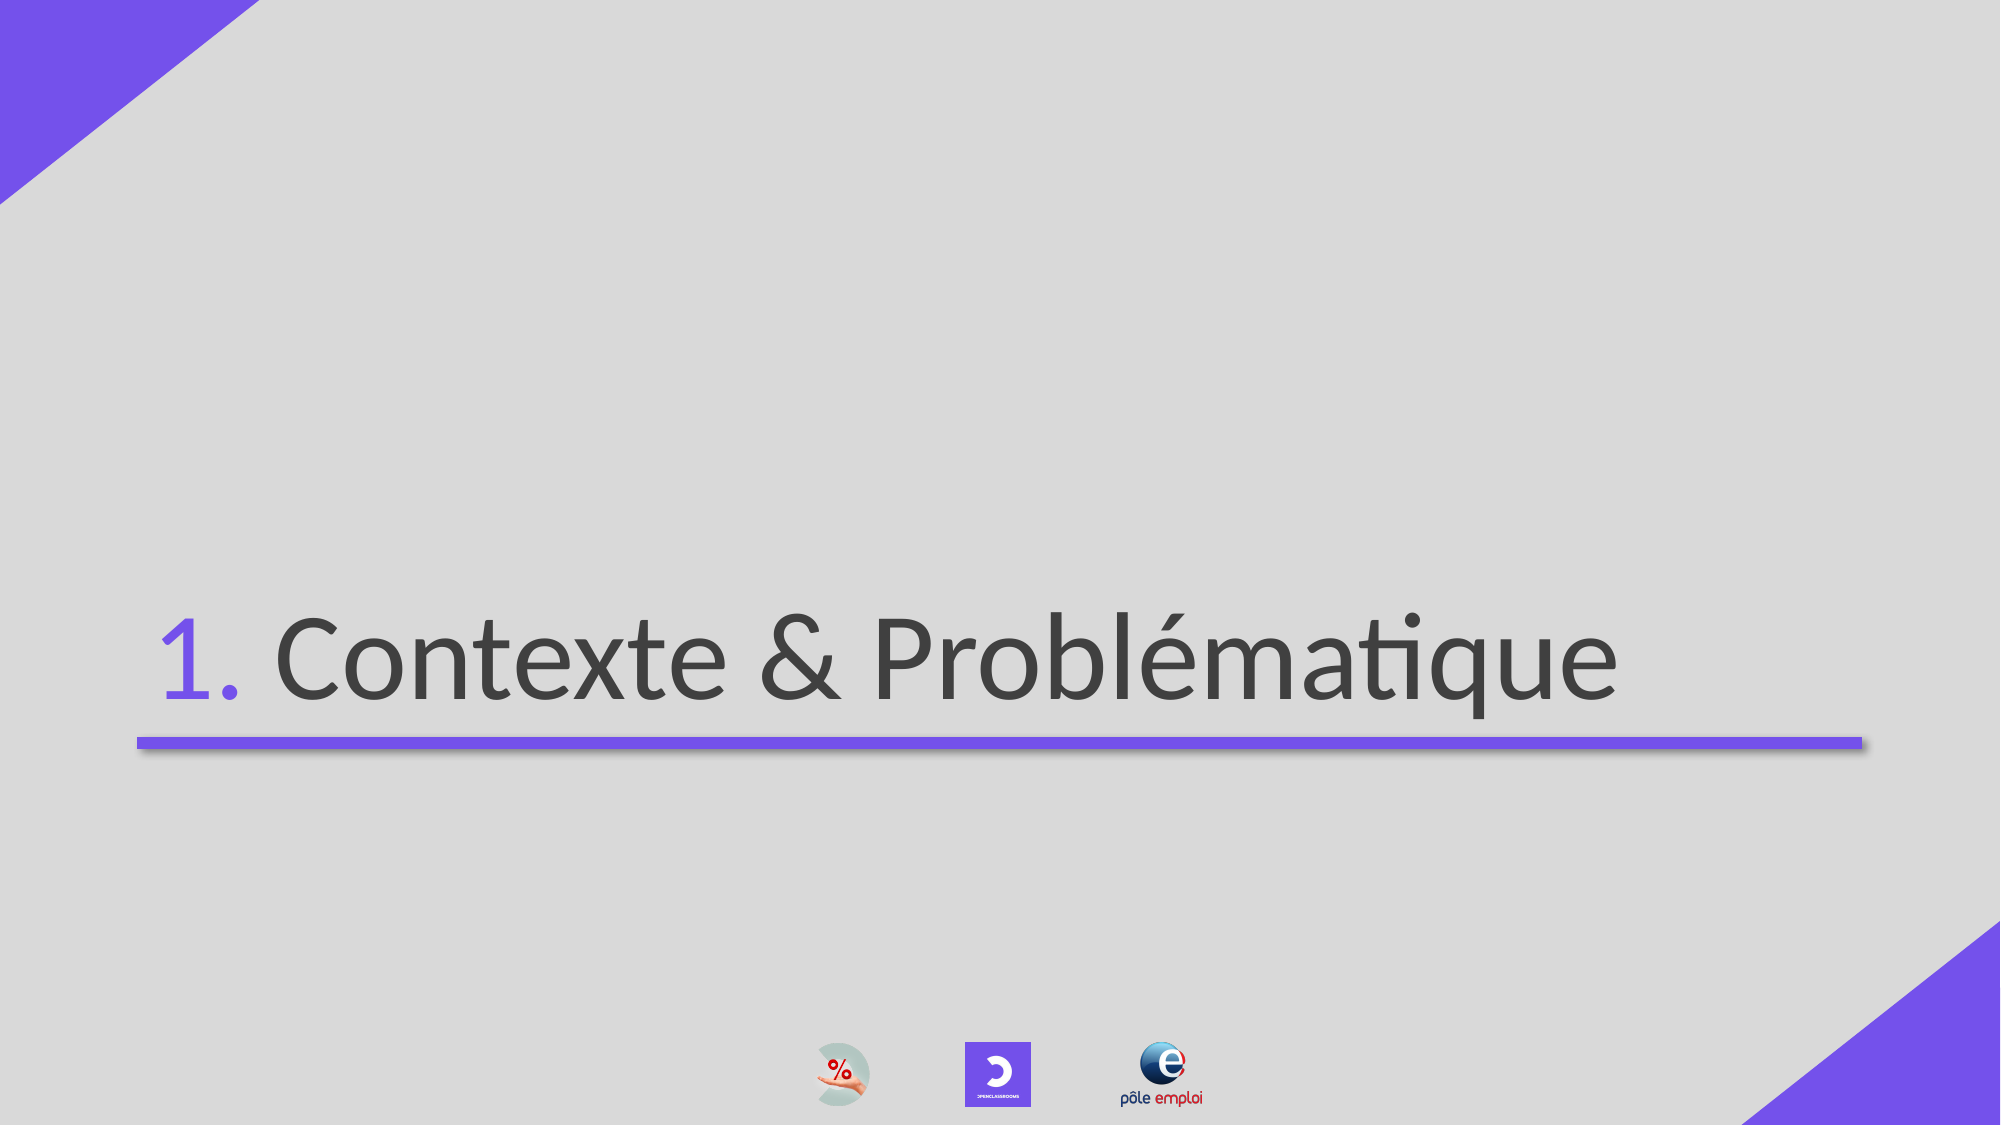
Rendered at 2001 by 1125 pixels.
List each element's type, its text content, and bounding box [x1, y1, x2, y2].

picture [798, 1043, 875, 1106]
picture [965, 1042, 1031, 1107]
title 1. Contexte & Problématique [136, 266, 1862, 735]
picture [1121, 1042, 1202, 1107]
